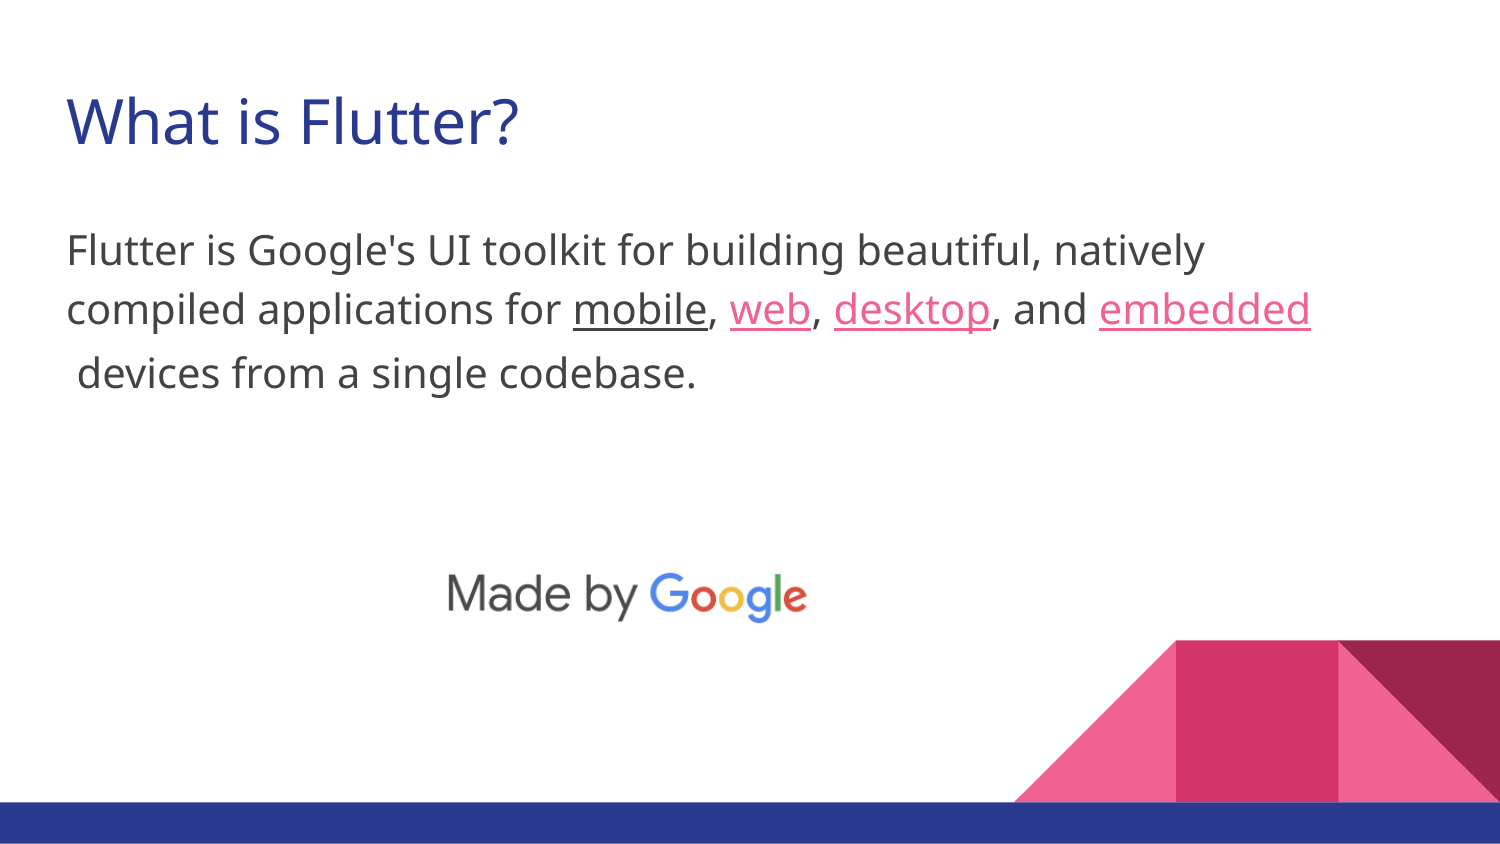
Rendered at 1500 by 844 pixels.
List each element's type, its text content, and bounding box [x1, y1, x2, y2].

picture [423, 554, 837, 643]
list Flutter is Google's UI toolkit for building beautiful, natively compiled applications for mobile, web, desktop, and embedded devices from a single codebase. [51, 201, 1347, 750]
title What is Flutter? [51, 67, 1449, 167]
